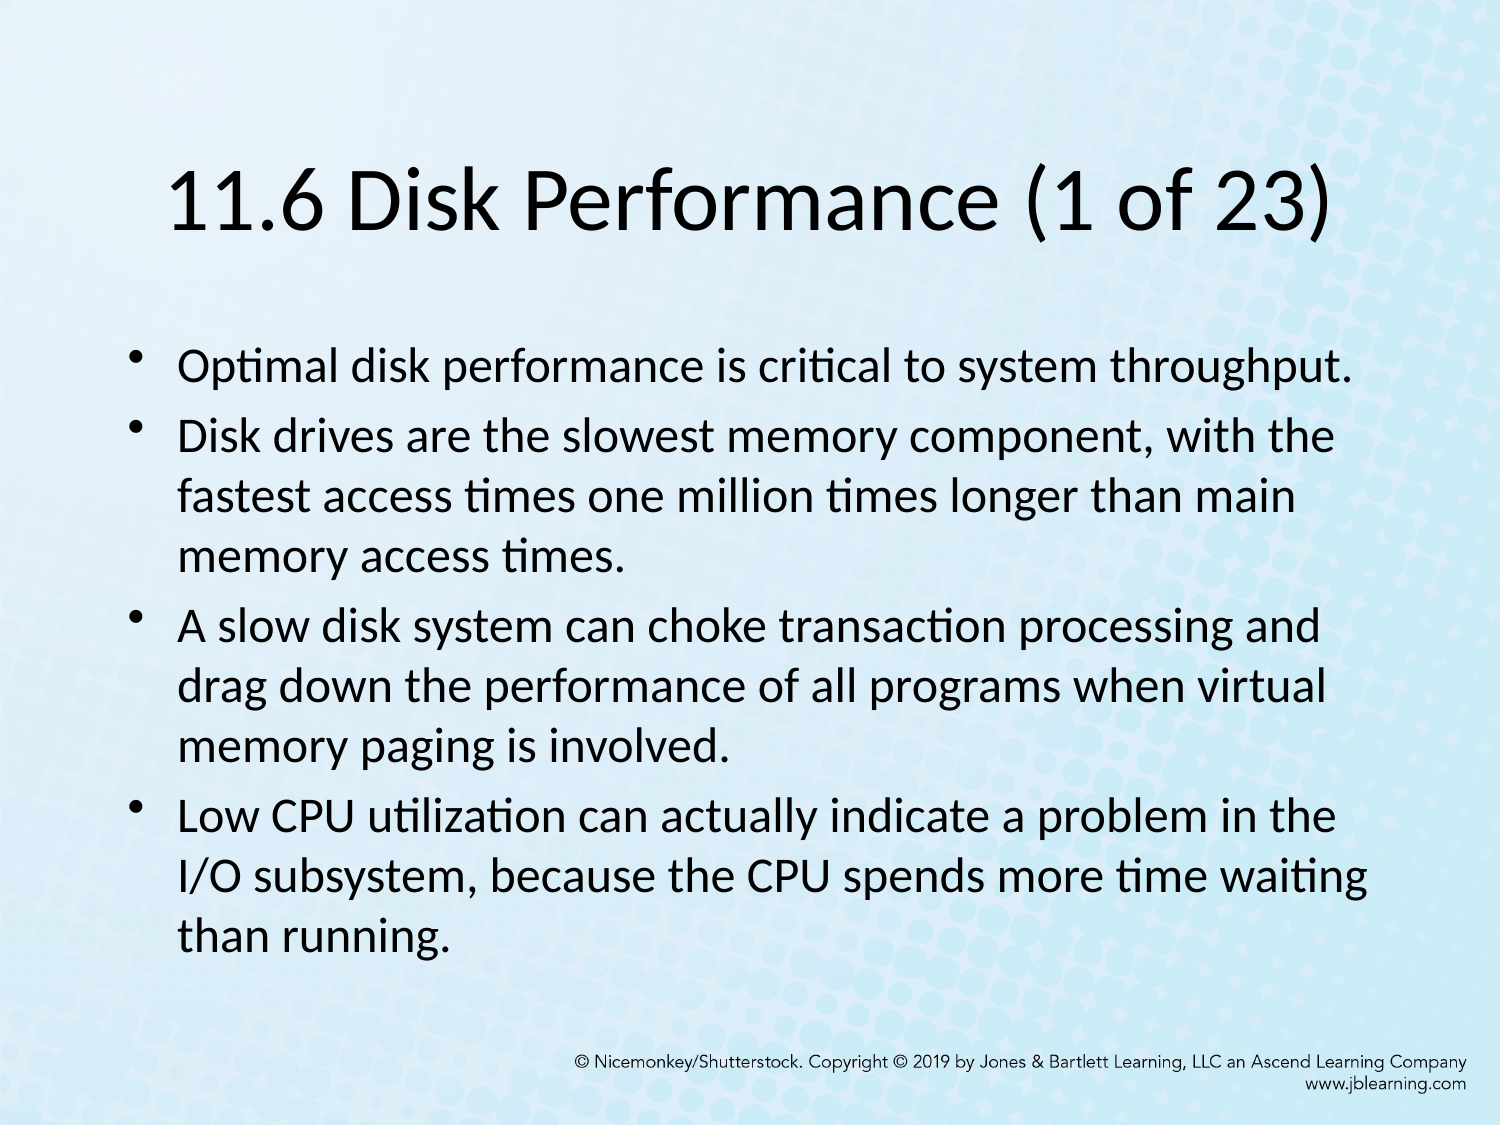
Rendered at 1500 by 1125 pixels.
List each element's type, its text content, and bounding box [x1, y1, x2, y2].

title 11.6 Disk Performance (1 of 23) [112, 99, 1388, 288]
picture [0, 0, 1500, 1125]
list Optimal disk performance is critical to system throughput. Disk drives are the slowest memory component, with the fastest access times one million times longer than main memory access times. A slow disk system can choke transaction processing and drag down the performance of all programs when virtual memory paging is involved. Low CPU utilization can actually indicate a problem in the I/O subsystem, because the CPU spends more time waiting than running. [112, 324, 1388, 1000]
